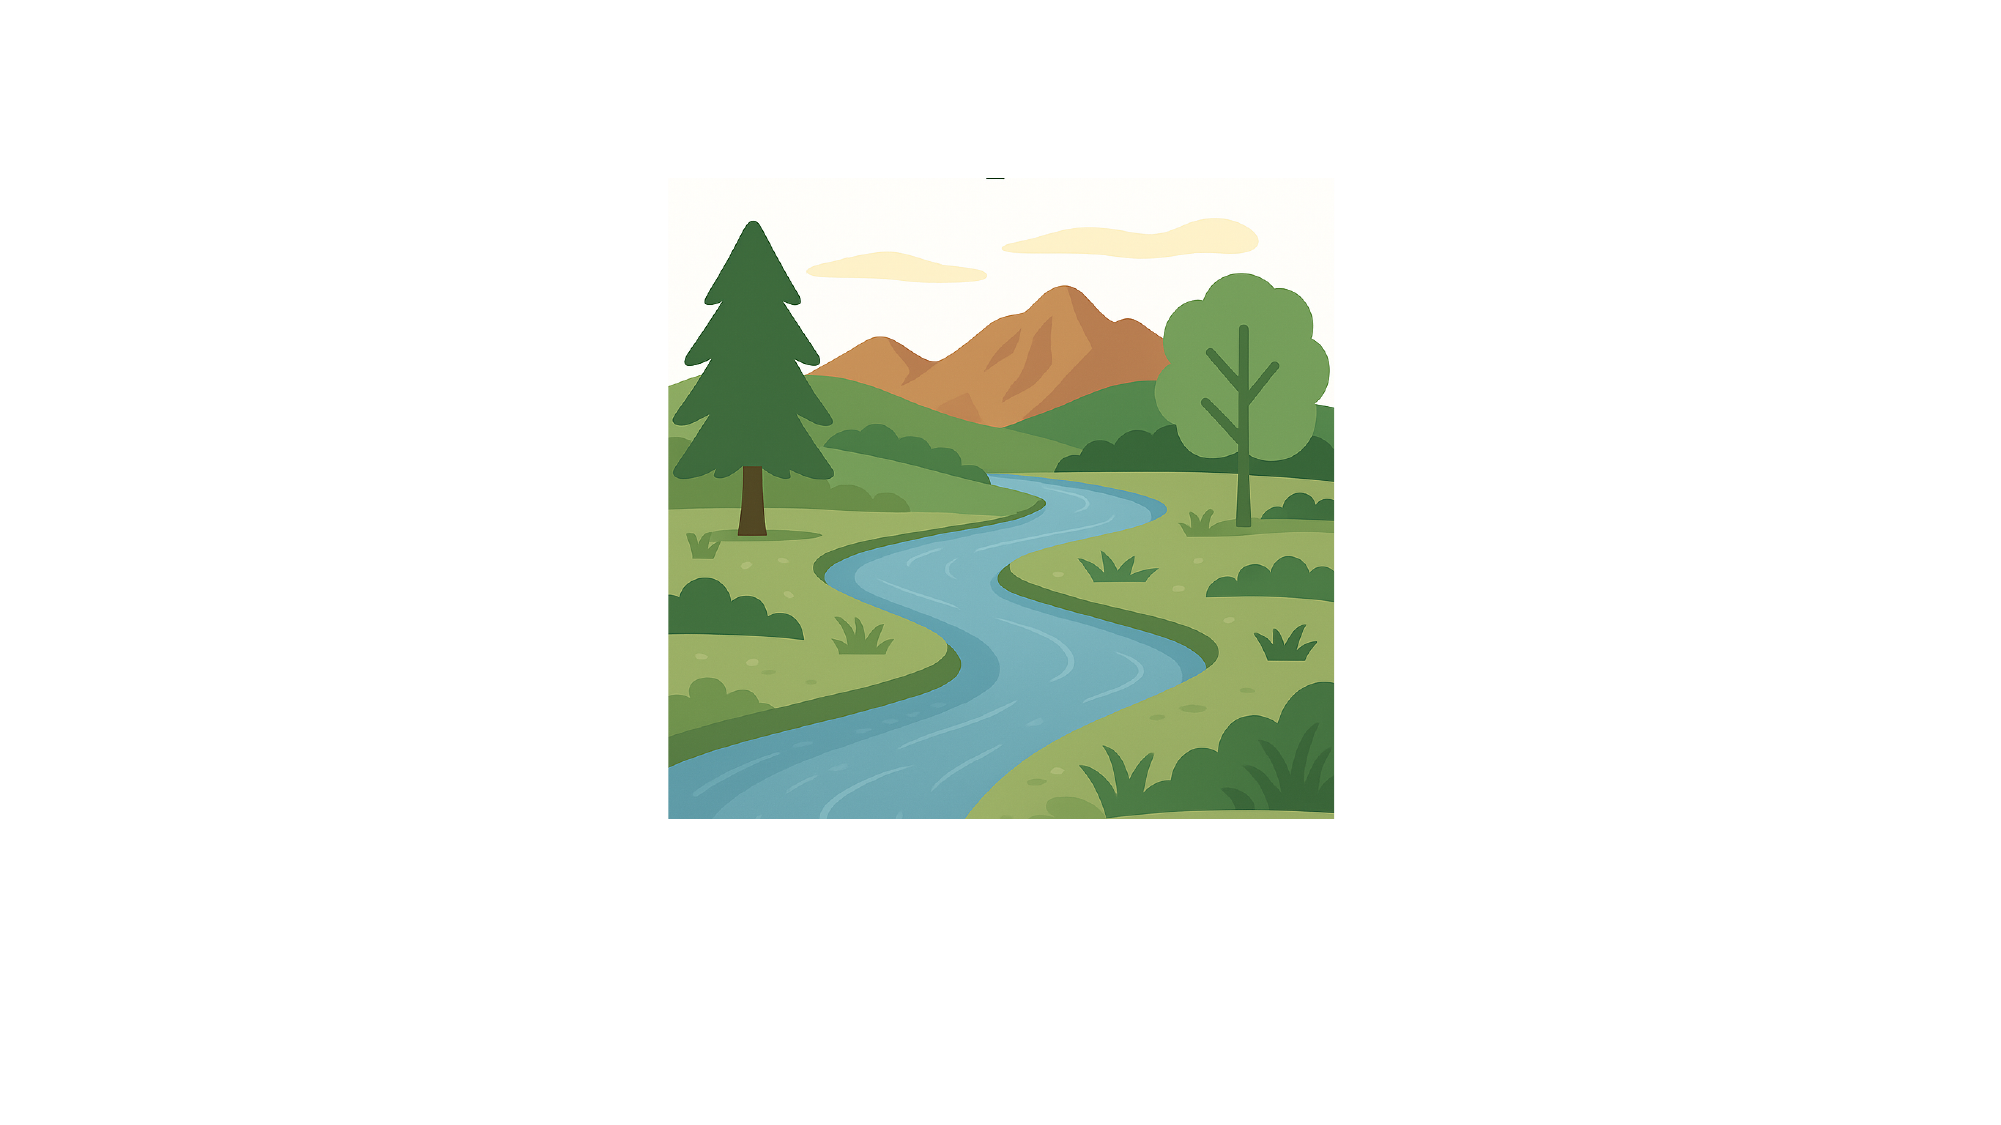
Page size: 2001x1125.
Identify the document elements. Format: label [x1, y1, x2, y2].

picture [667, 178, 1335, 819]
